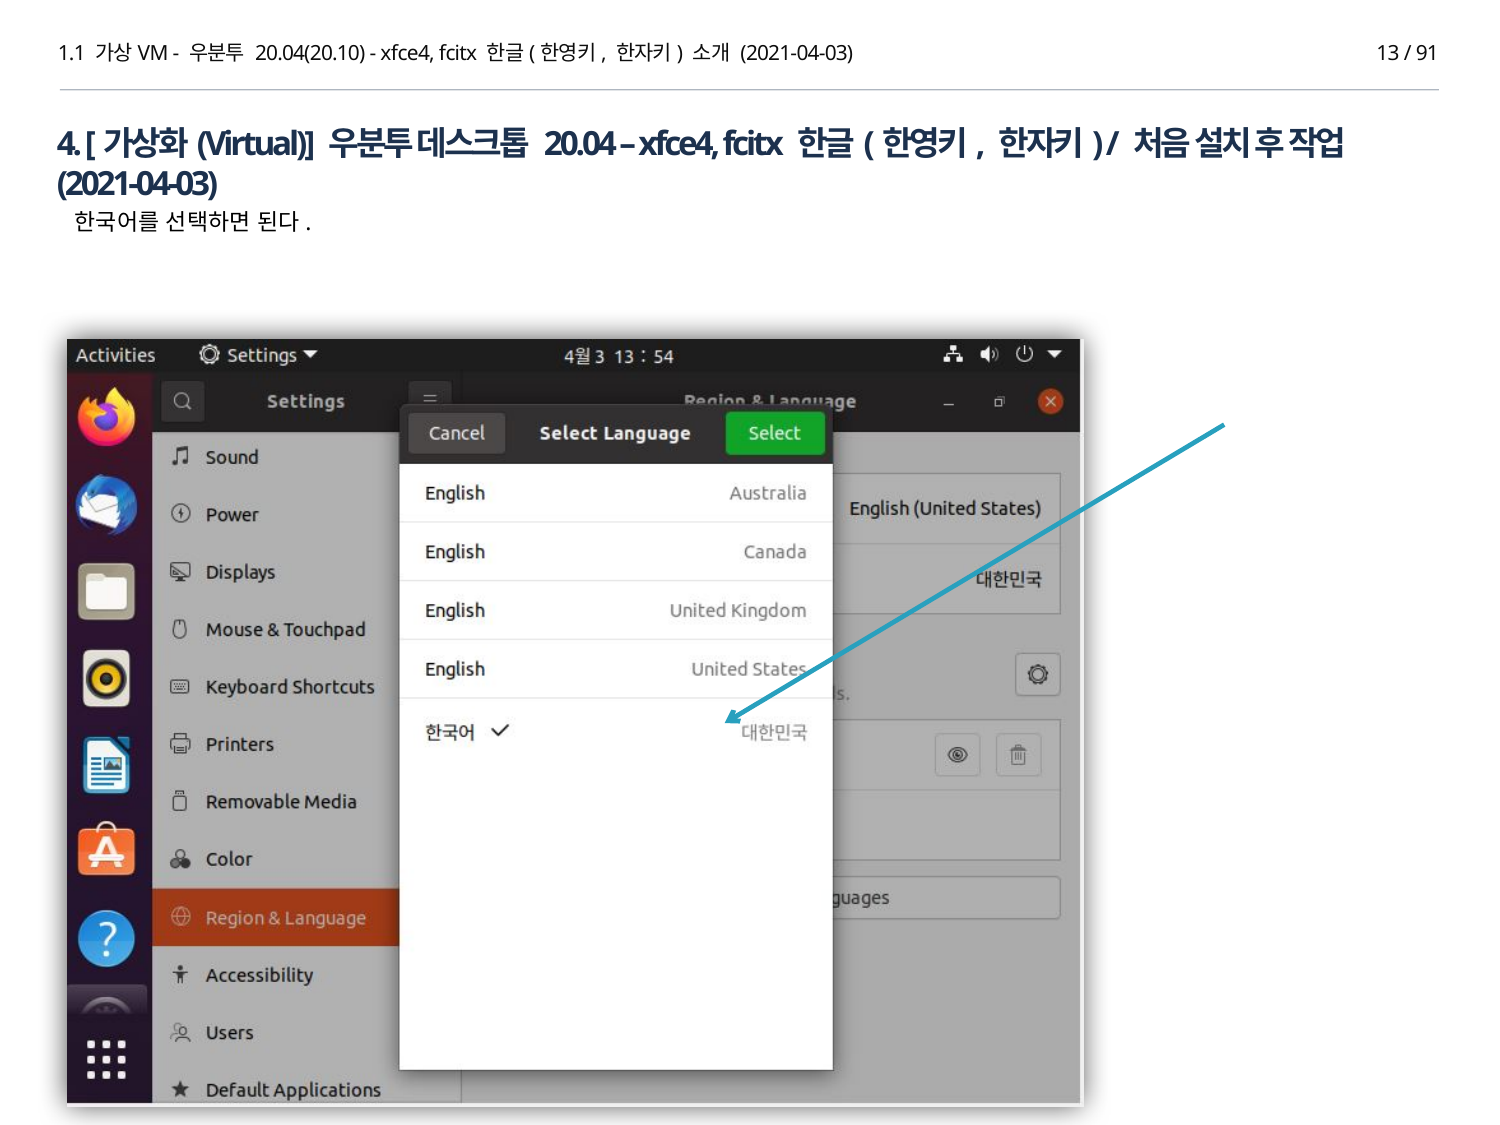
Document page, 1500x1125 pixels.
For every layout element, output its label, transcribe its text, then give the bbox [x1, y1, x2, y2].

text_box 한국어를 선택하면 된다. [59, 192, 1450, 251]
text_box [724, 424, 1225, 724]
picture [67, 339, 1084, 1107]
text_box 4. [가상화(Virtual)] 우분투 데스크톱 20.04 – xfce4, fcitx 한글(한영키, 한자키) / 처음 설치 후 작업 (2021-04-03) [42, 114, 1439, 211]
text_box 13 / 91 [1193, 31, 1454, 75]
text_box 1.1 가상VM - 우분투 20.04(20.10) - xfce4, fcitx 한글(한영키, 한자키) 소개 (2021-04-03) [43, 32, 1193, 72]
